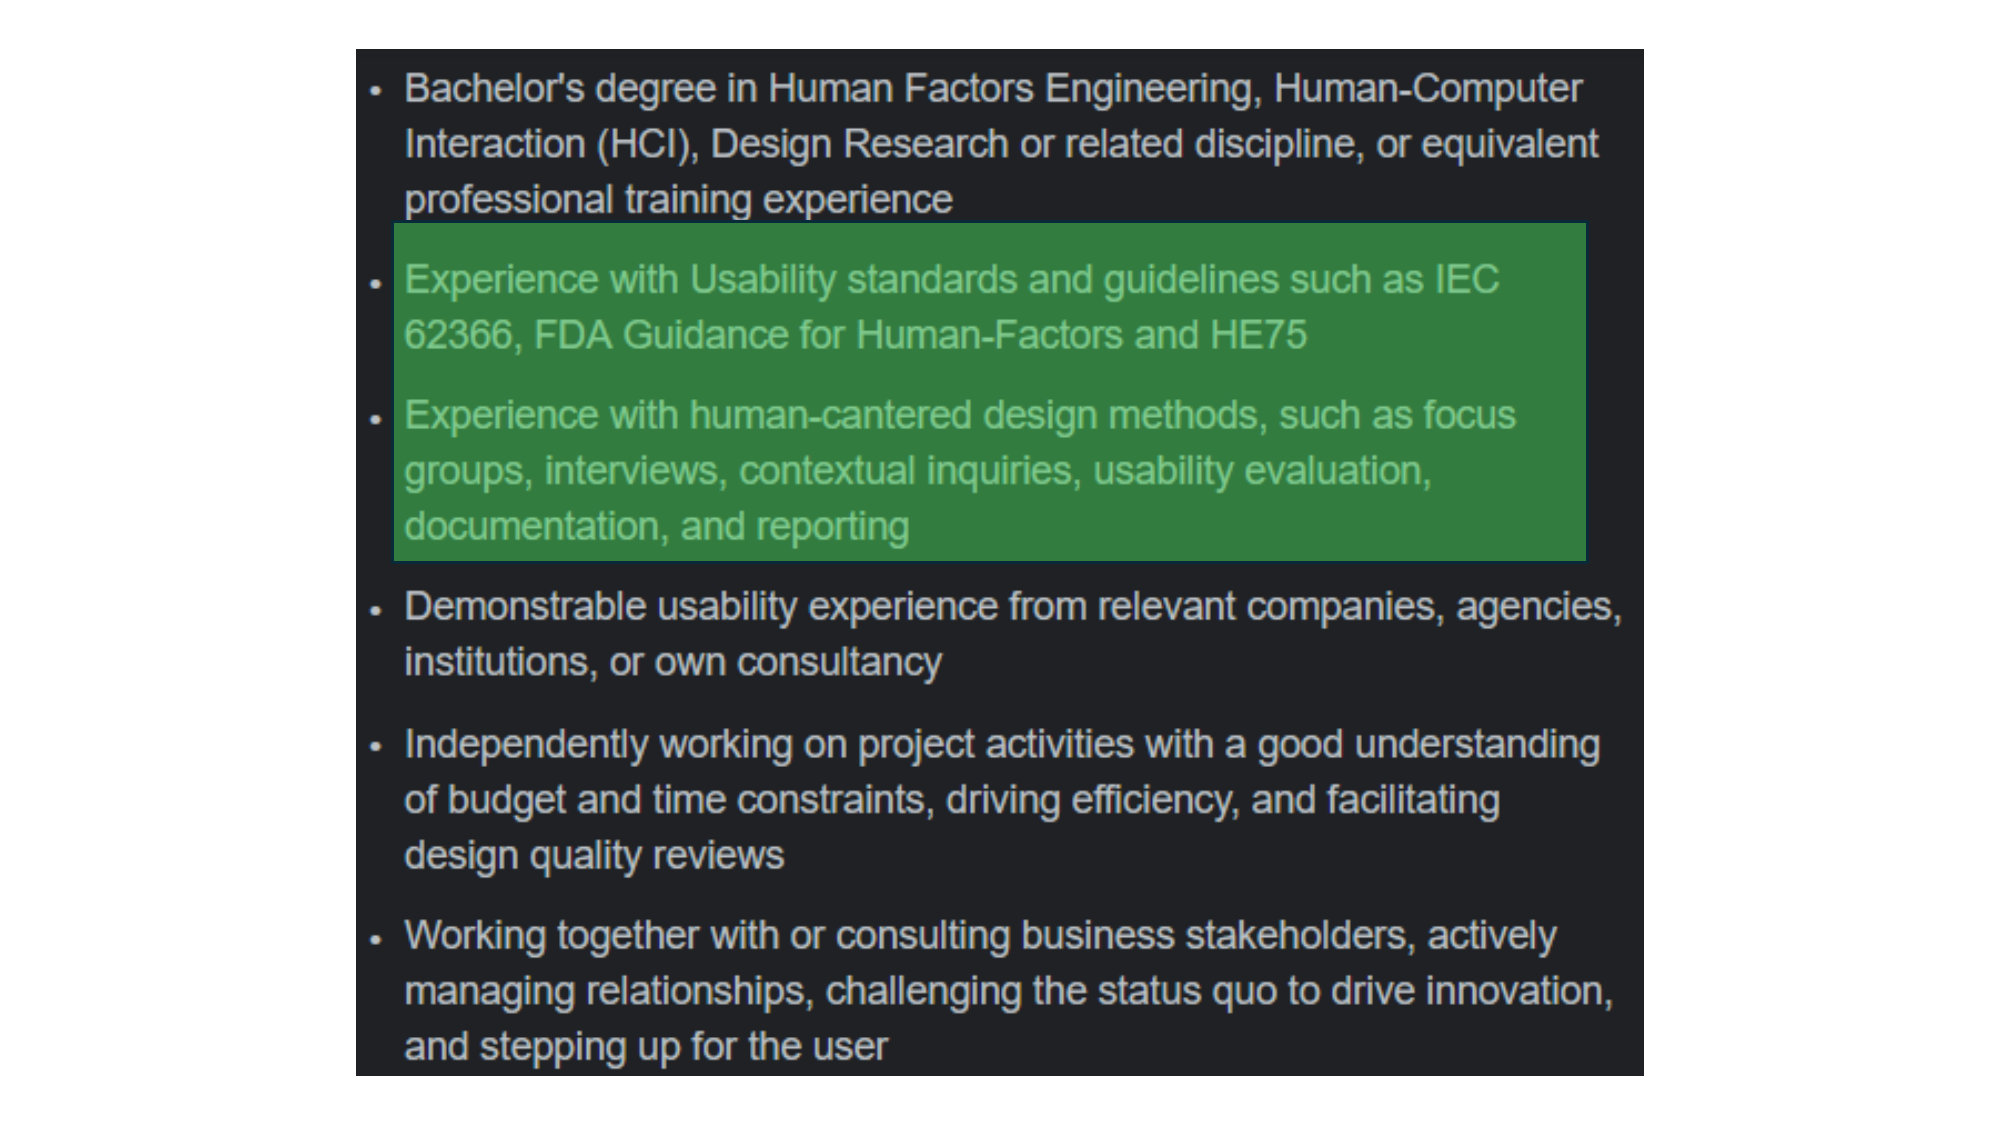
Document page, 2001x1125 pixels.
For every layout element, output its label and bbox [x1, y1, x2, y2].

list [355, 49, 1645, 1076]
